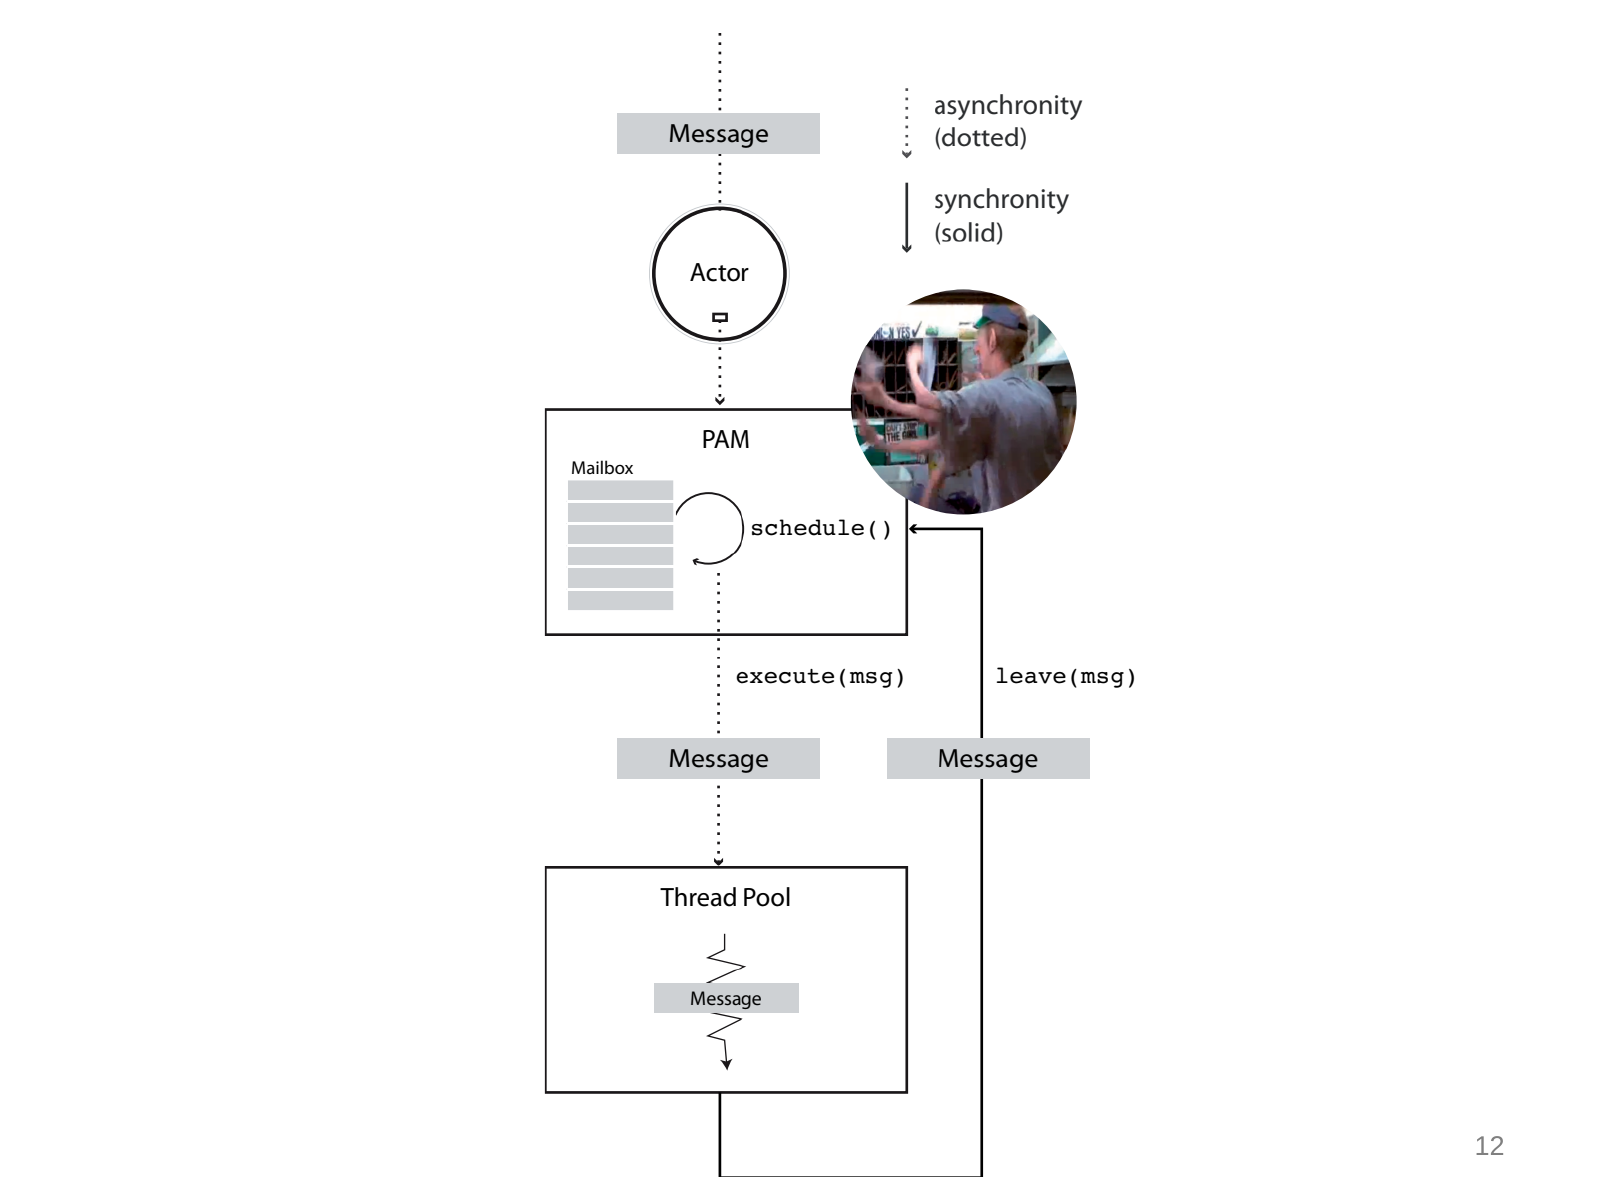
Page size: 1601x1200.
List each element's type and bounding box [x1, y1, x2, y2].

list [0, 33, 1601, 1177]
